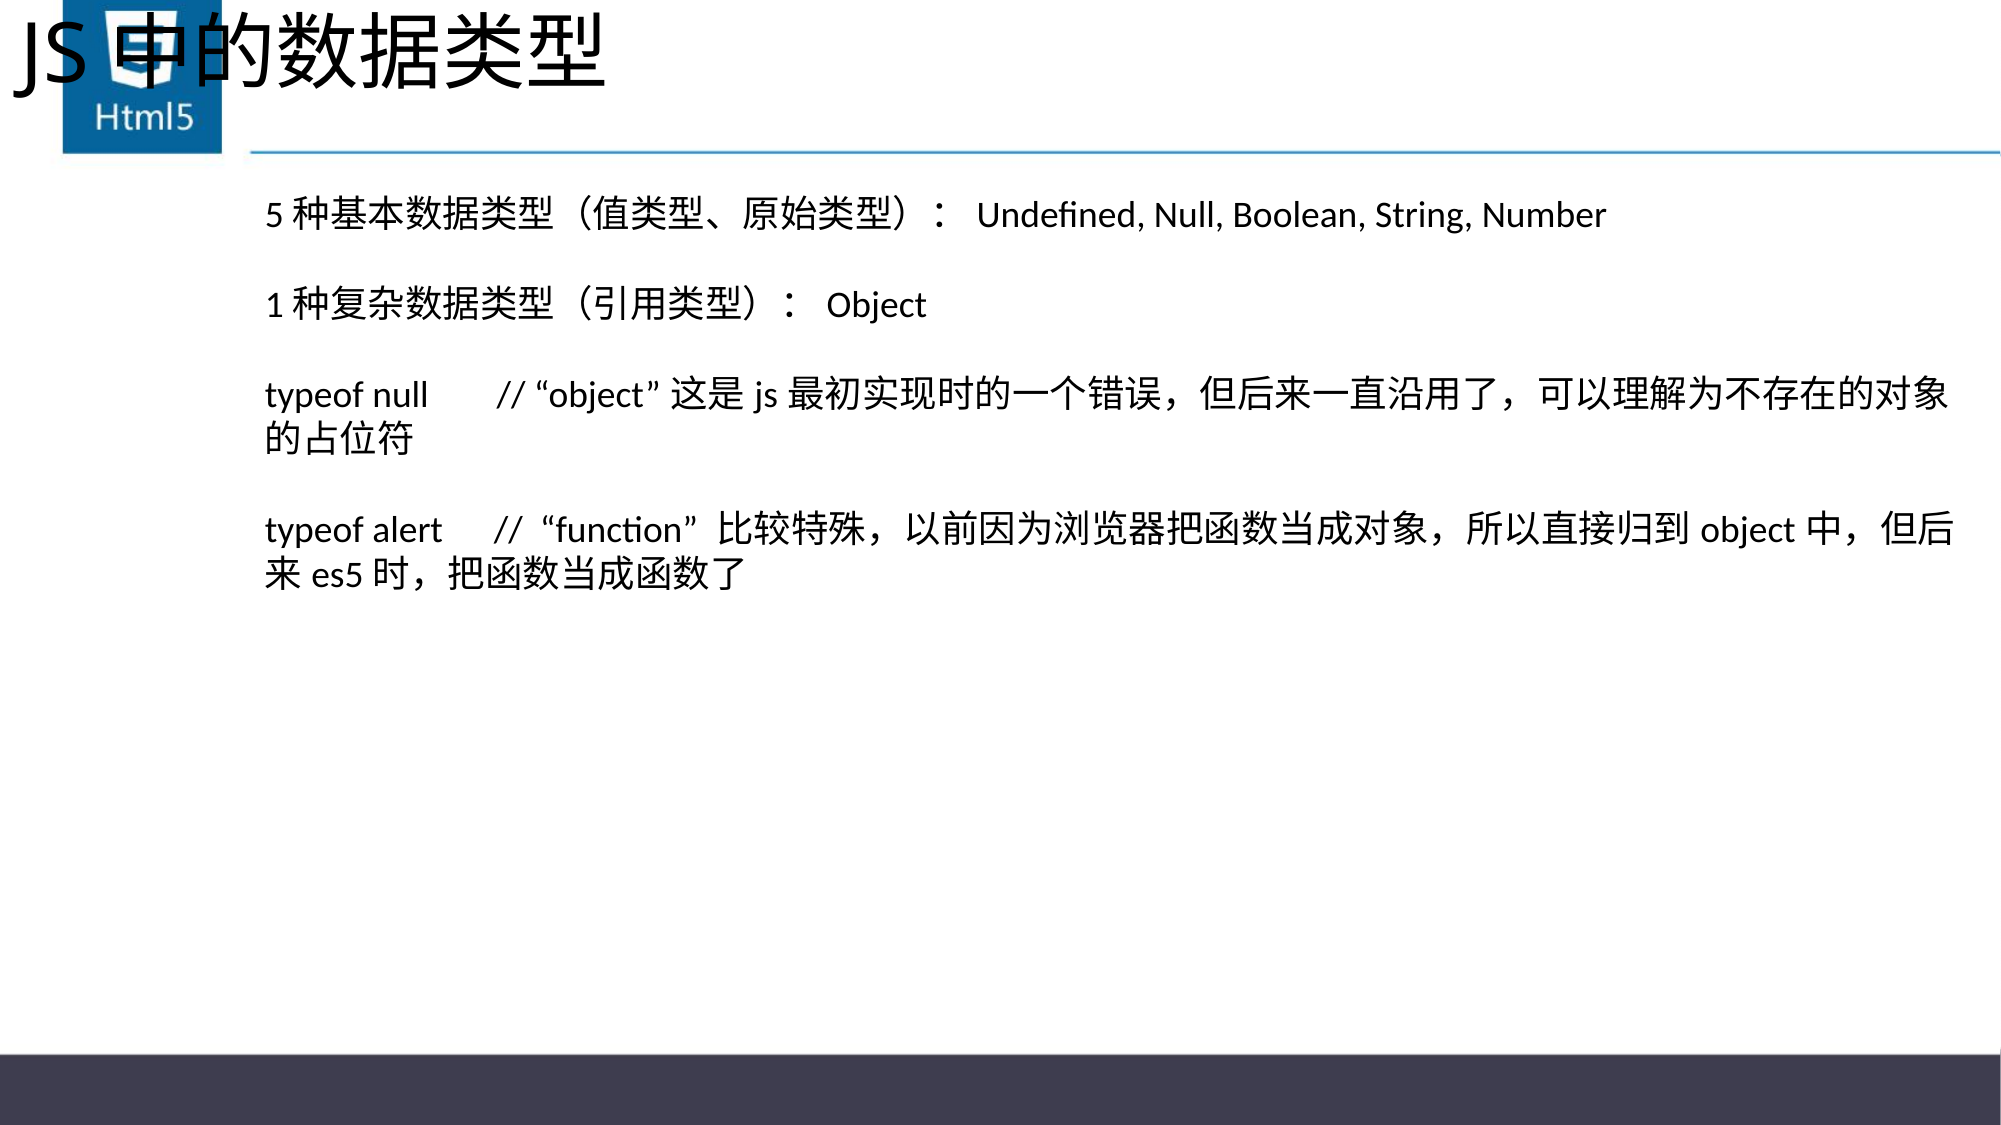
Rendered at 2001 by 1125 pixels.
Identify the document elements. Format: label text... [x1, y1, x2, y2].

list 5种基本数据类型（值类型、原始类型）：Undefined, Null, Boolean, String, Number 1种复杂数据类型（引用类型）：Object typeof null // “object”这是js最初实现时的一个错误，但后来一直沿用了，可以理解为不存在的对象的占位符 typeof alert // “function” 比较特殊，以前因为浏览器把函数当成对象，所以直接归到object中，但后来es5时，把函数当成函数了 [249, 182, 1982, 1026]
title JS中的数据类型 [6, 3, 1997, 152]
picture [0, 0, 2001, 1125]
